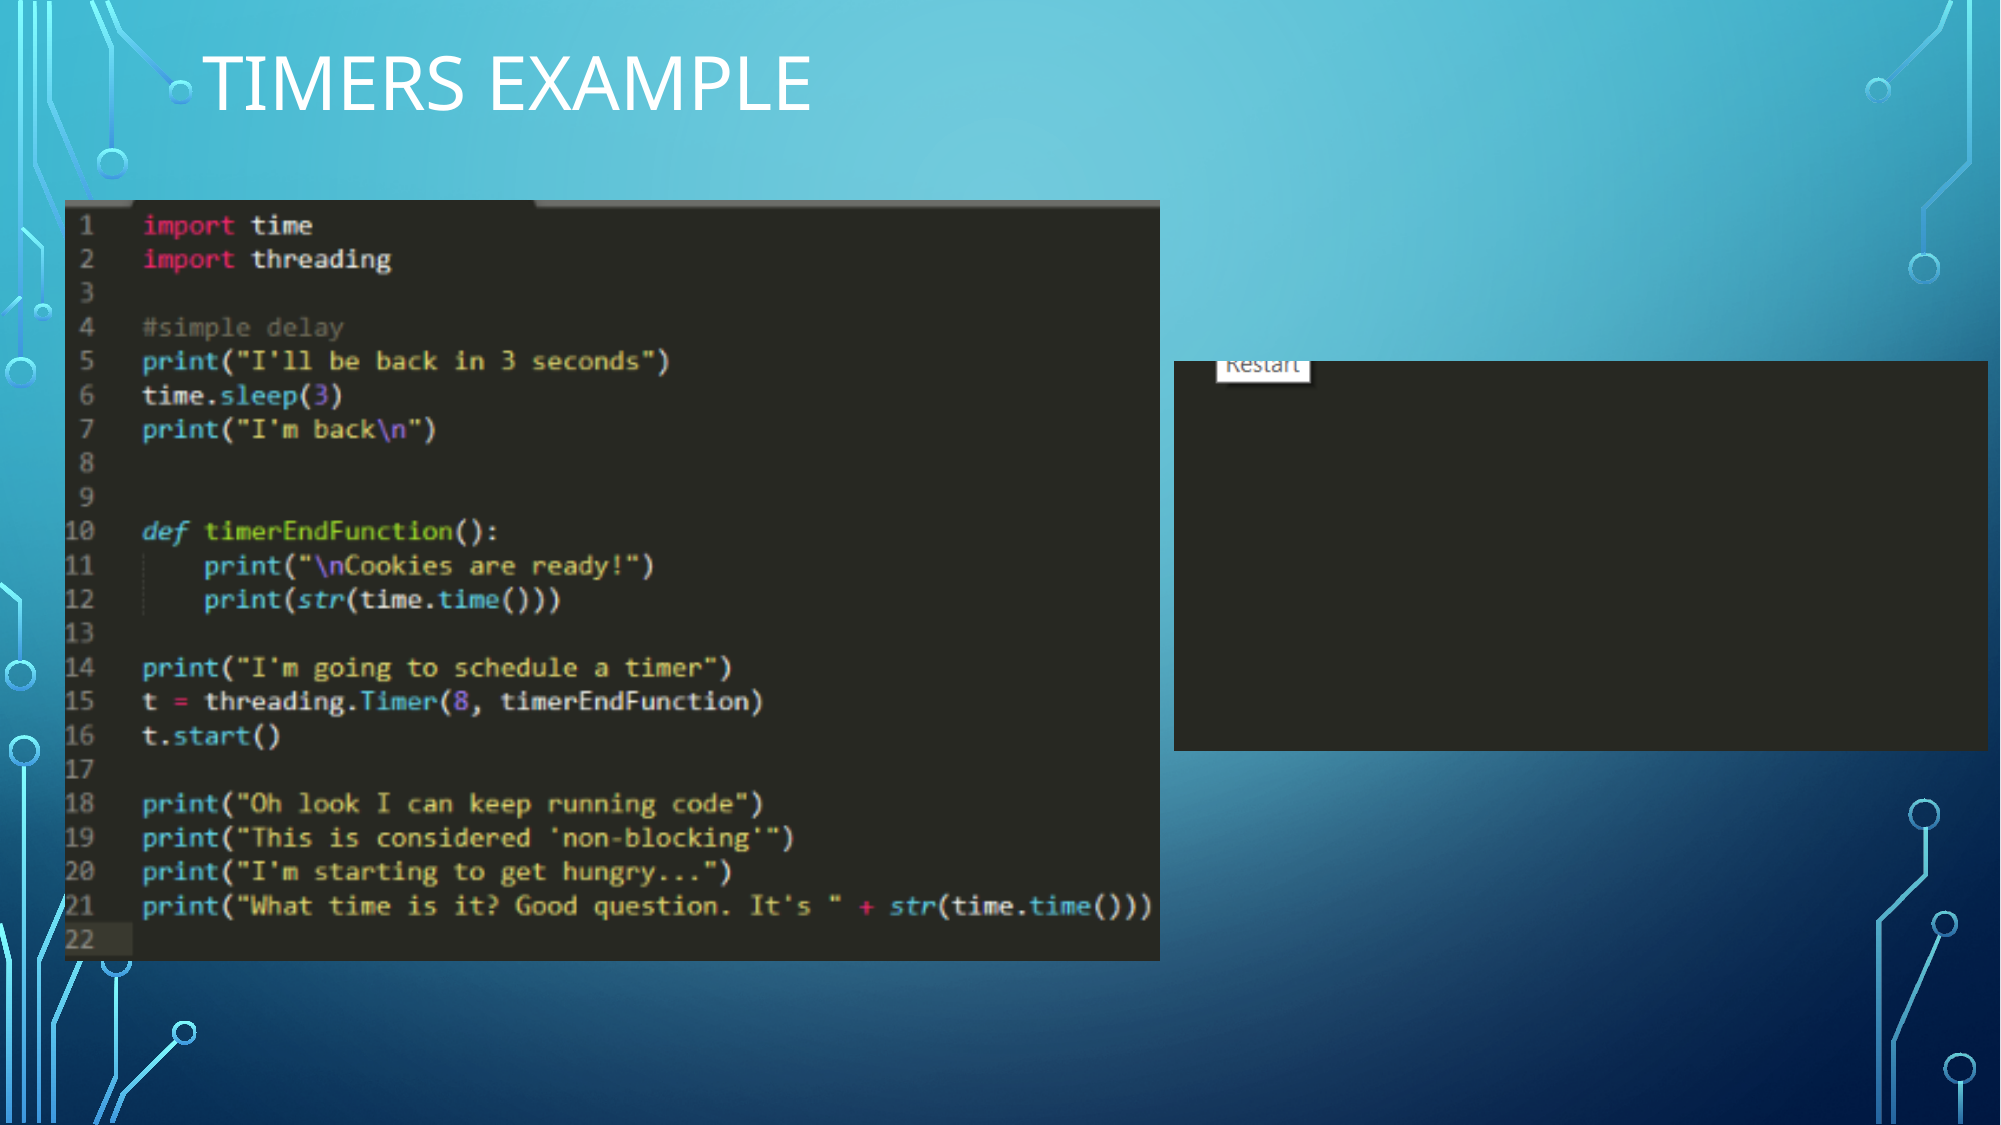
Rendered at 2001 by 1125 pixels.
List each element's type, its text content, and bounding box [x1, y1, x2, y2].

picture [1174, 361, 1989, 752]
text_box Timers example [187, 26, 1813, 146]
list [65, 200, 1161, 961]
